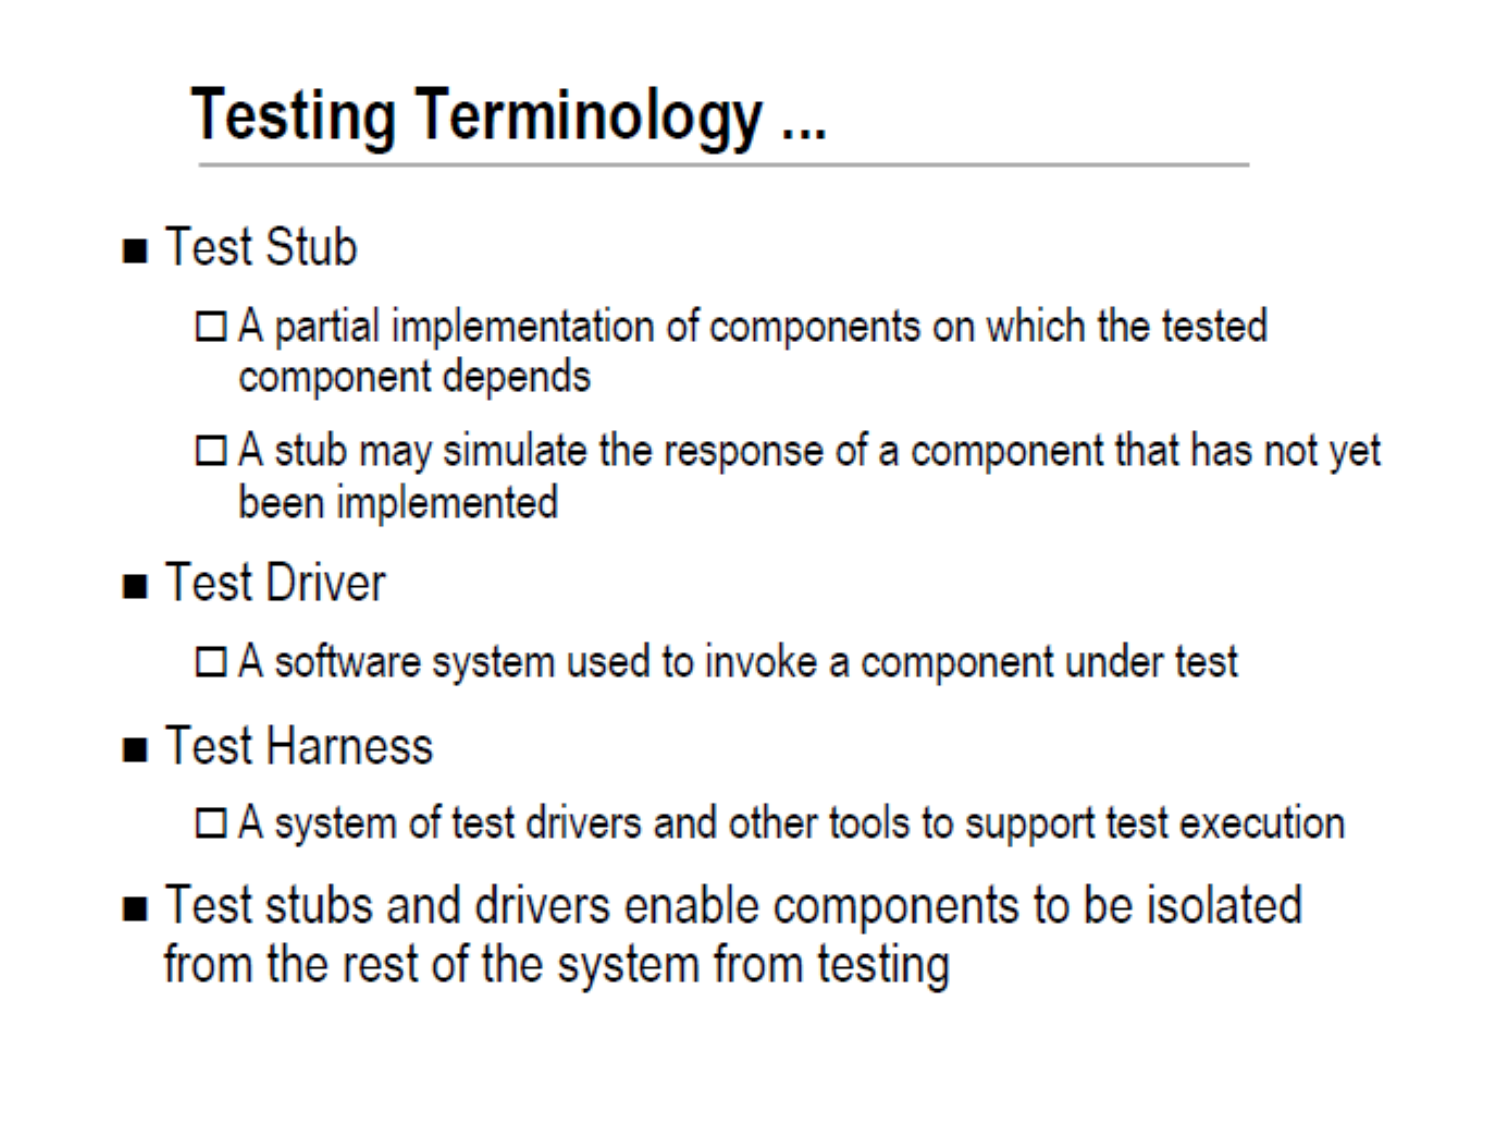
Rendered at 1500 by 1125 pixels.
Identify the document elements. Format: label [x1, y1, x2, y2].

picture [74, 74, 1396, 1013]
